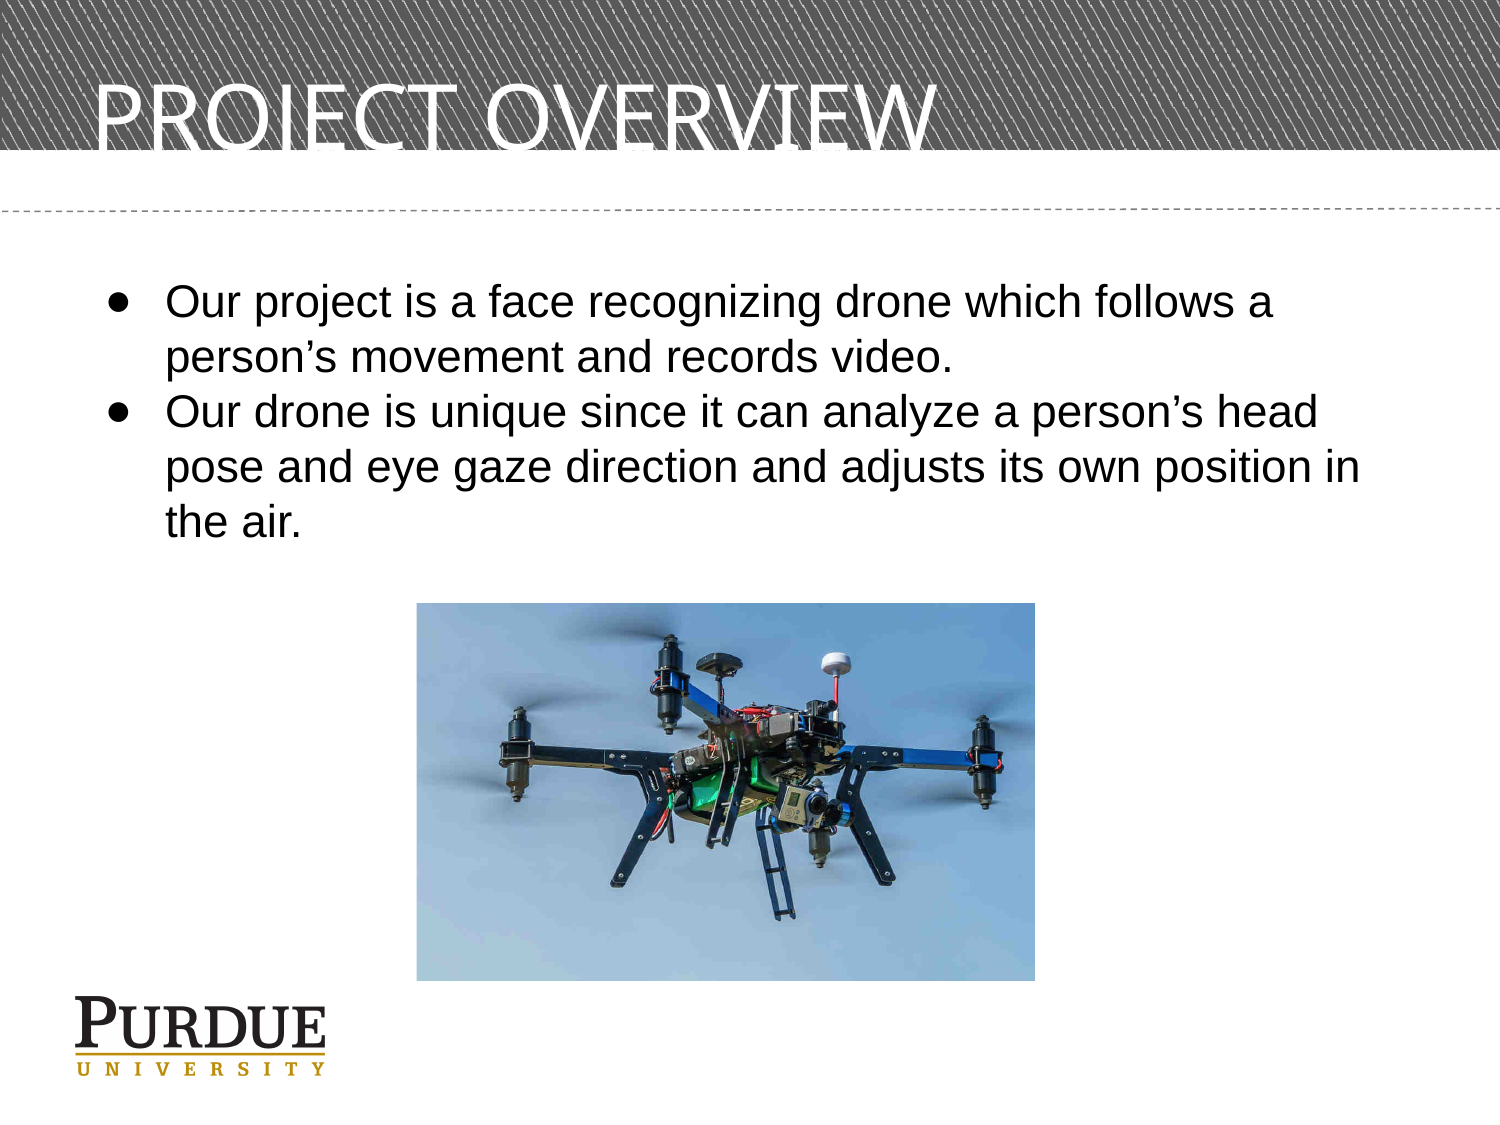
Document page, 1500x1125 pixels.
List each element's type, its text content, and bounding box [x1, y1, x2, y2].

list Our project is a face recognizing drone which follows a person’s movement and records video. Our drone is unique since it can analyze a person’s head pose and eye gaze direction and adjusts its own position in the air. [75, 209, 1427, 981]
picture [416, 561, 1050, 981]
title PROJECT OVERVIEW [75, 51, 1427, 175]
picture [75, 996, 325, 1076]
picture [2, 0, 1500, 151]
